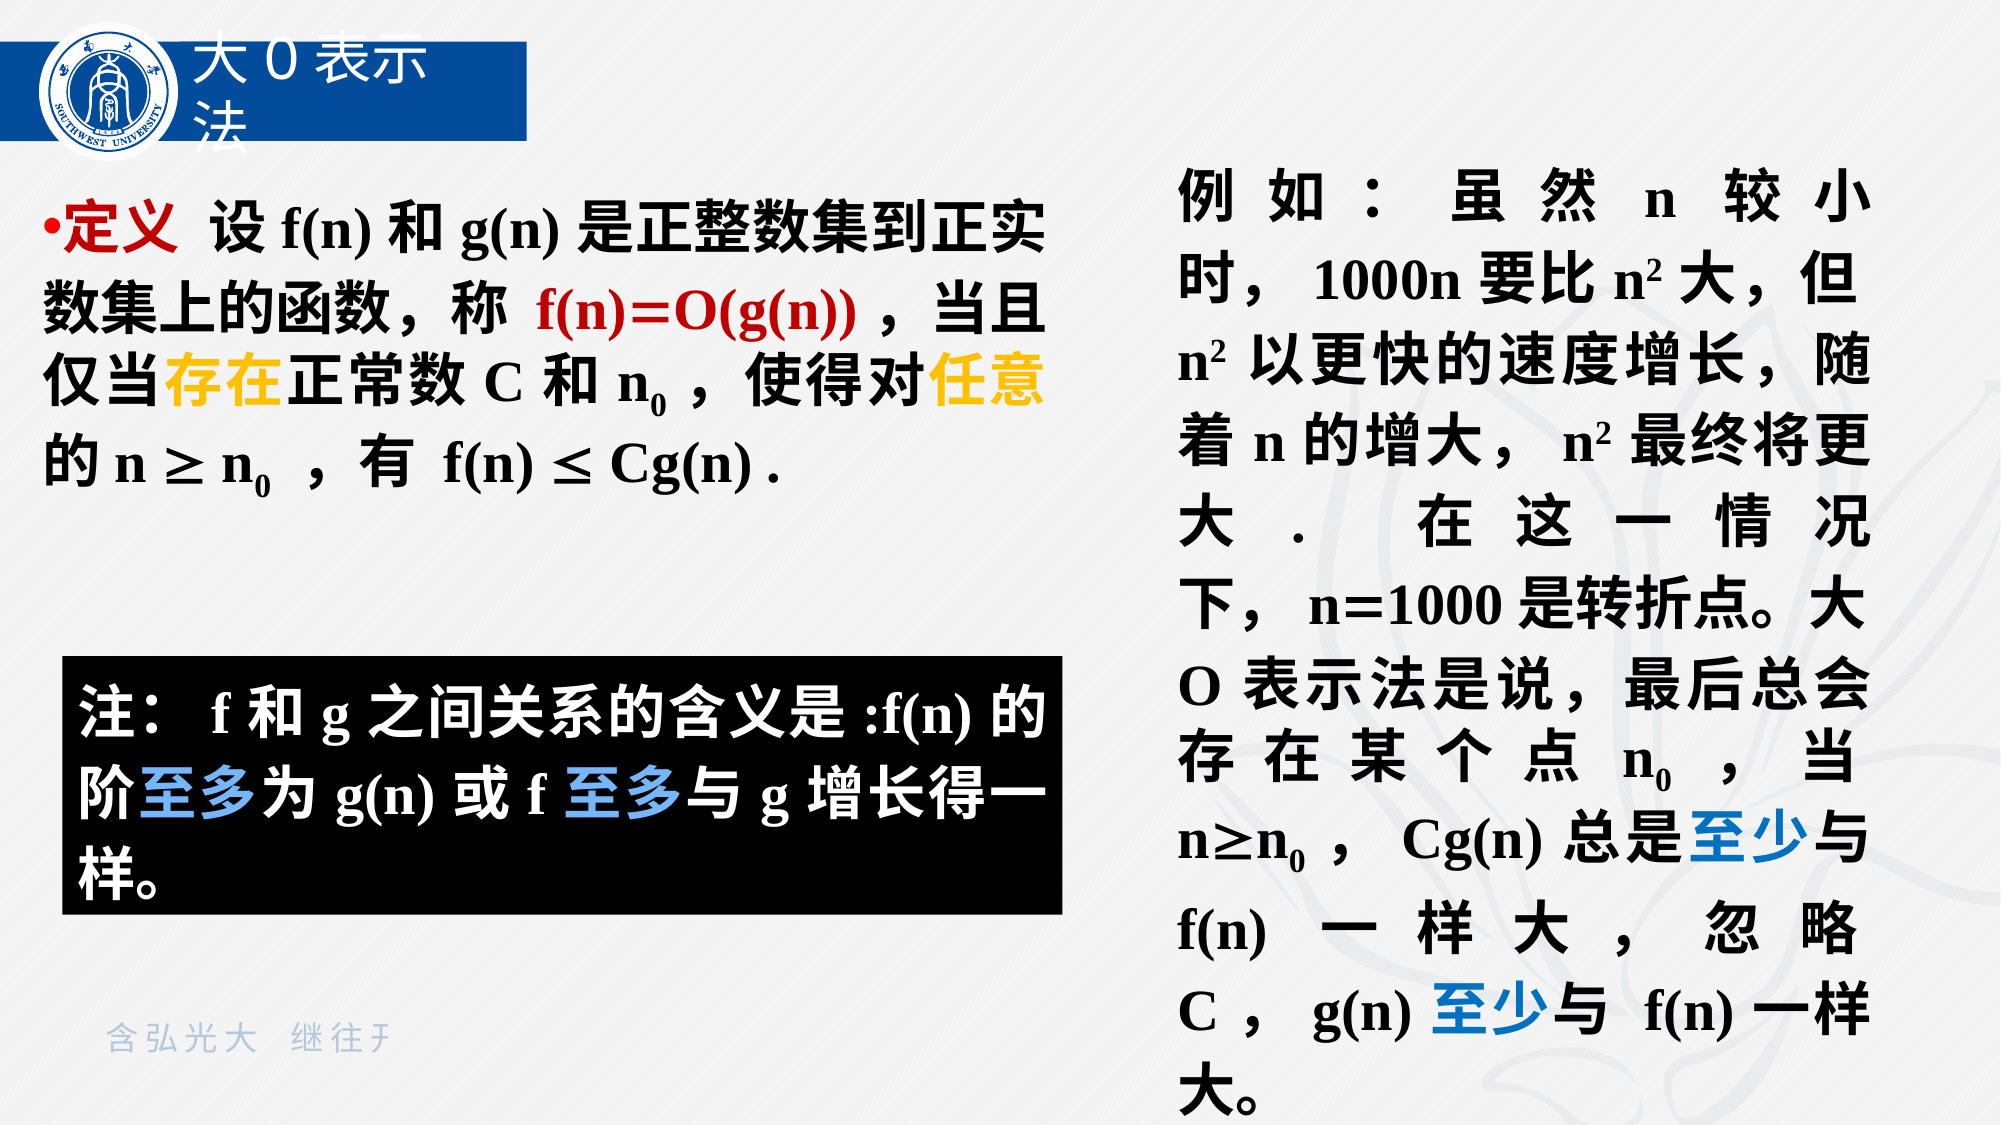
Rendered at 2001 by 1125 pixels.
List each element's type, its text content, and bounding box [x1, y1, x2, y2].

text_box 定义 设f(n)和g(n)是正整数集到正实数集上的函数，称 f(n)O(g(n))，当且仅当存在正常数C和n0，使得对任意的n  n0 ，有 f(n)  Cg(n) . [26, 171, 1063, 589]
list 大O表示法 [180, 41, 527, 141]
text_box 例如：虽然n较小时，1000n要比n2大，但n2以更快的速度增长，随着n的增大，n2最终将更大. 在这一情况下，n1000是转折点。大O表示法是说，最后总会存在某个点n0，当nn0，Cg(n)总是至少与 f(n)一样大，忽略C，g(n)至少与 f(n)一样大。 [1162, 140, 1887, 1125]
text_box 注：f和g之间关系的含义是:f(n)的阶至多为g(n)或f至多与g增长得一样。 [62, 656, 1063, 915]
